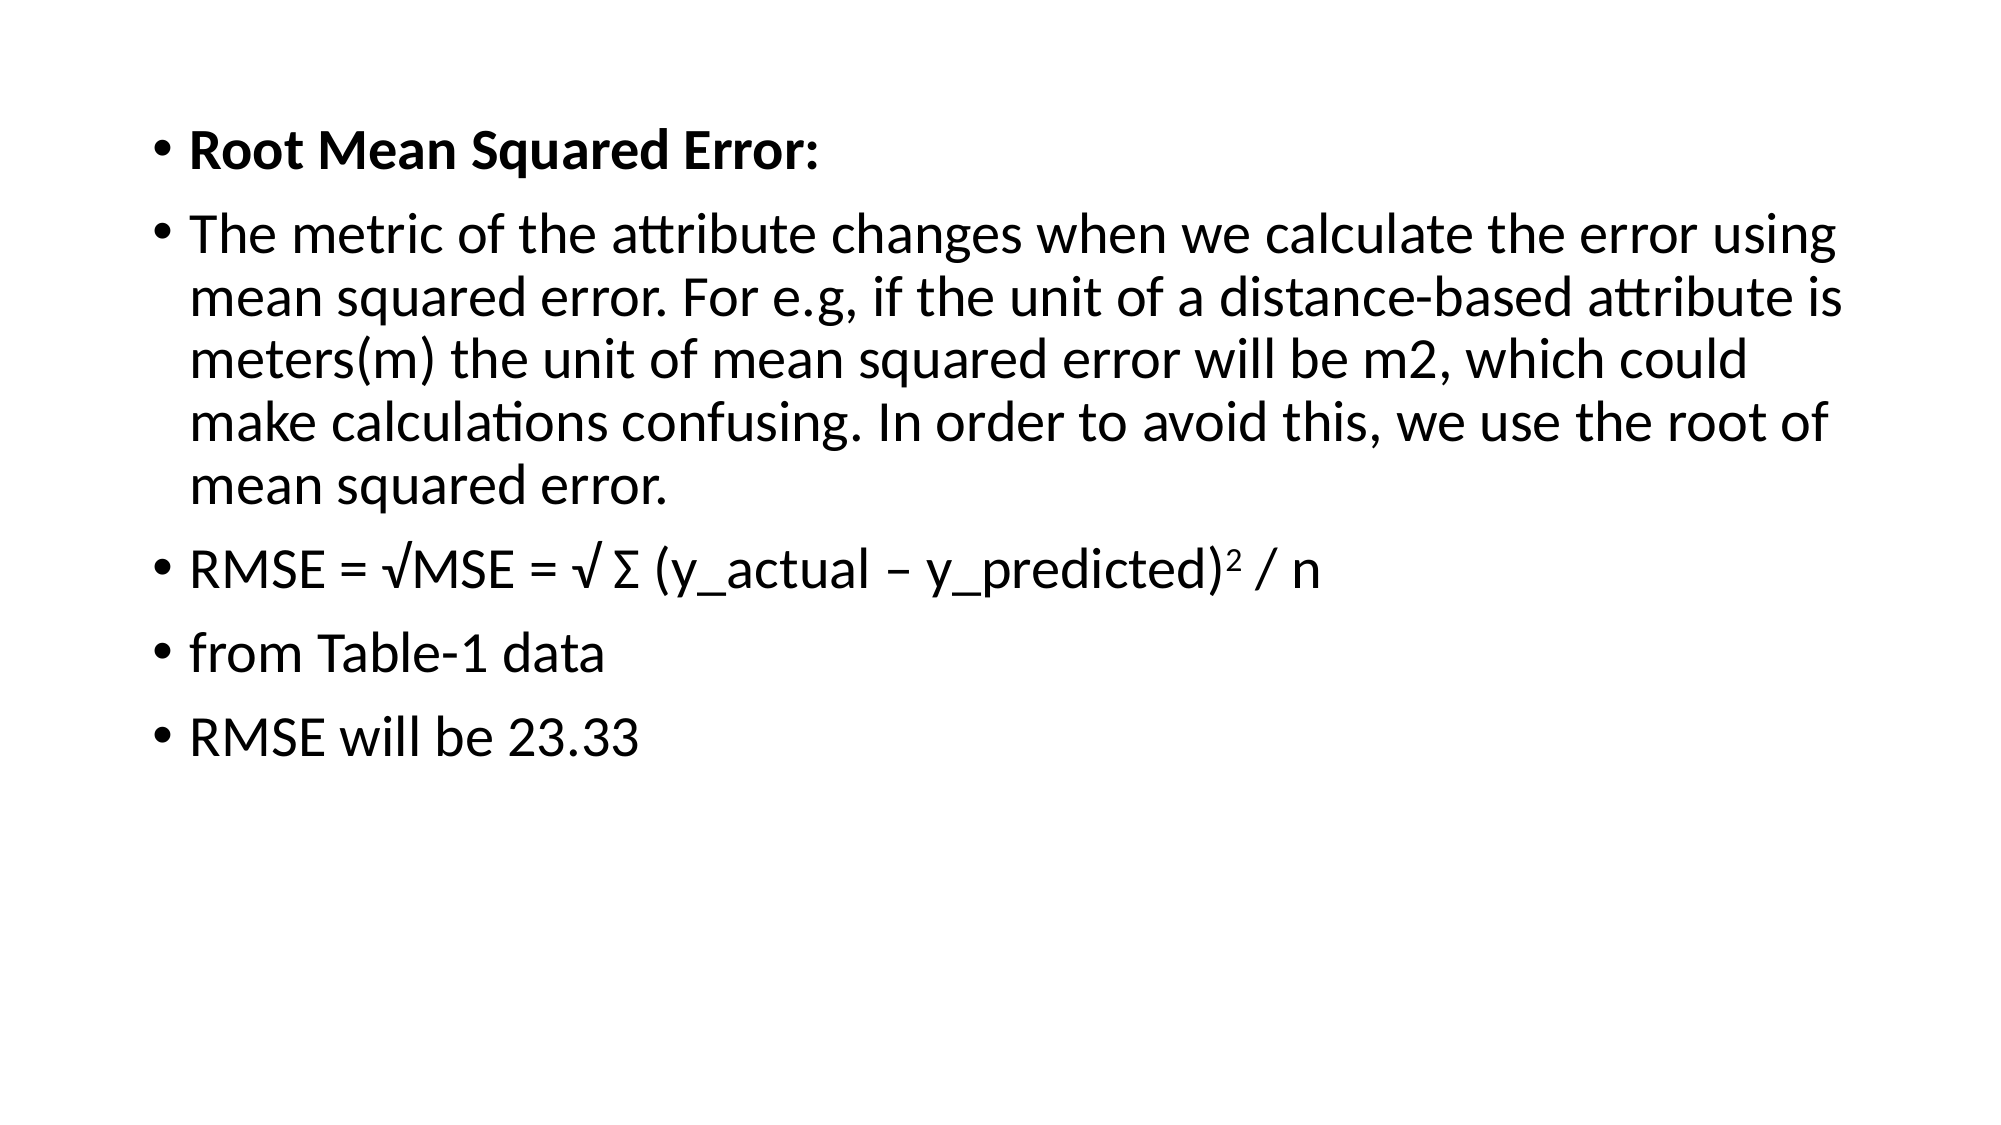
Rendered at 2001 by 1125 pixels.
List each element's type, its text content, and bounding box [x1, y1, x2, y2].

list Root Mean Squared Error: The metric of the attribute changes when we calculate the error using mean squared error. For e.g, if the unit of a distance-based attribute is meters(m) the unit of mean squared error will be m2, which could make calculations confusing. In order to avoid this, we use the root of mean squared error. RMSE = √MSE = √ Σ (y_actual – y_predicted)2 / n from Table-1 data RMSE will be 23.33 [137, 111, 1863, 1014]
